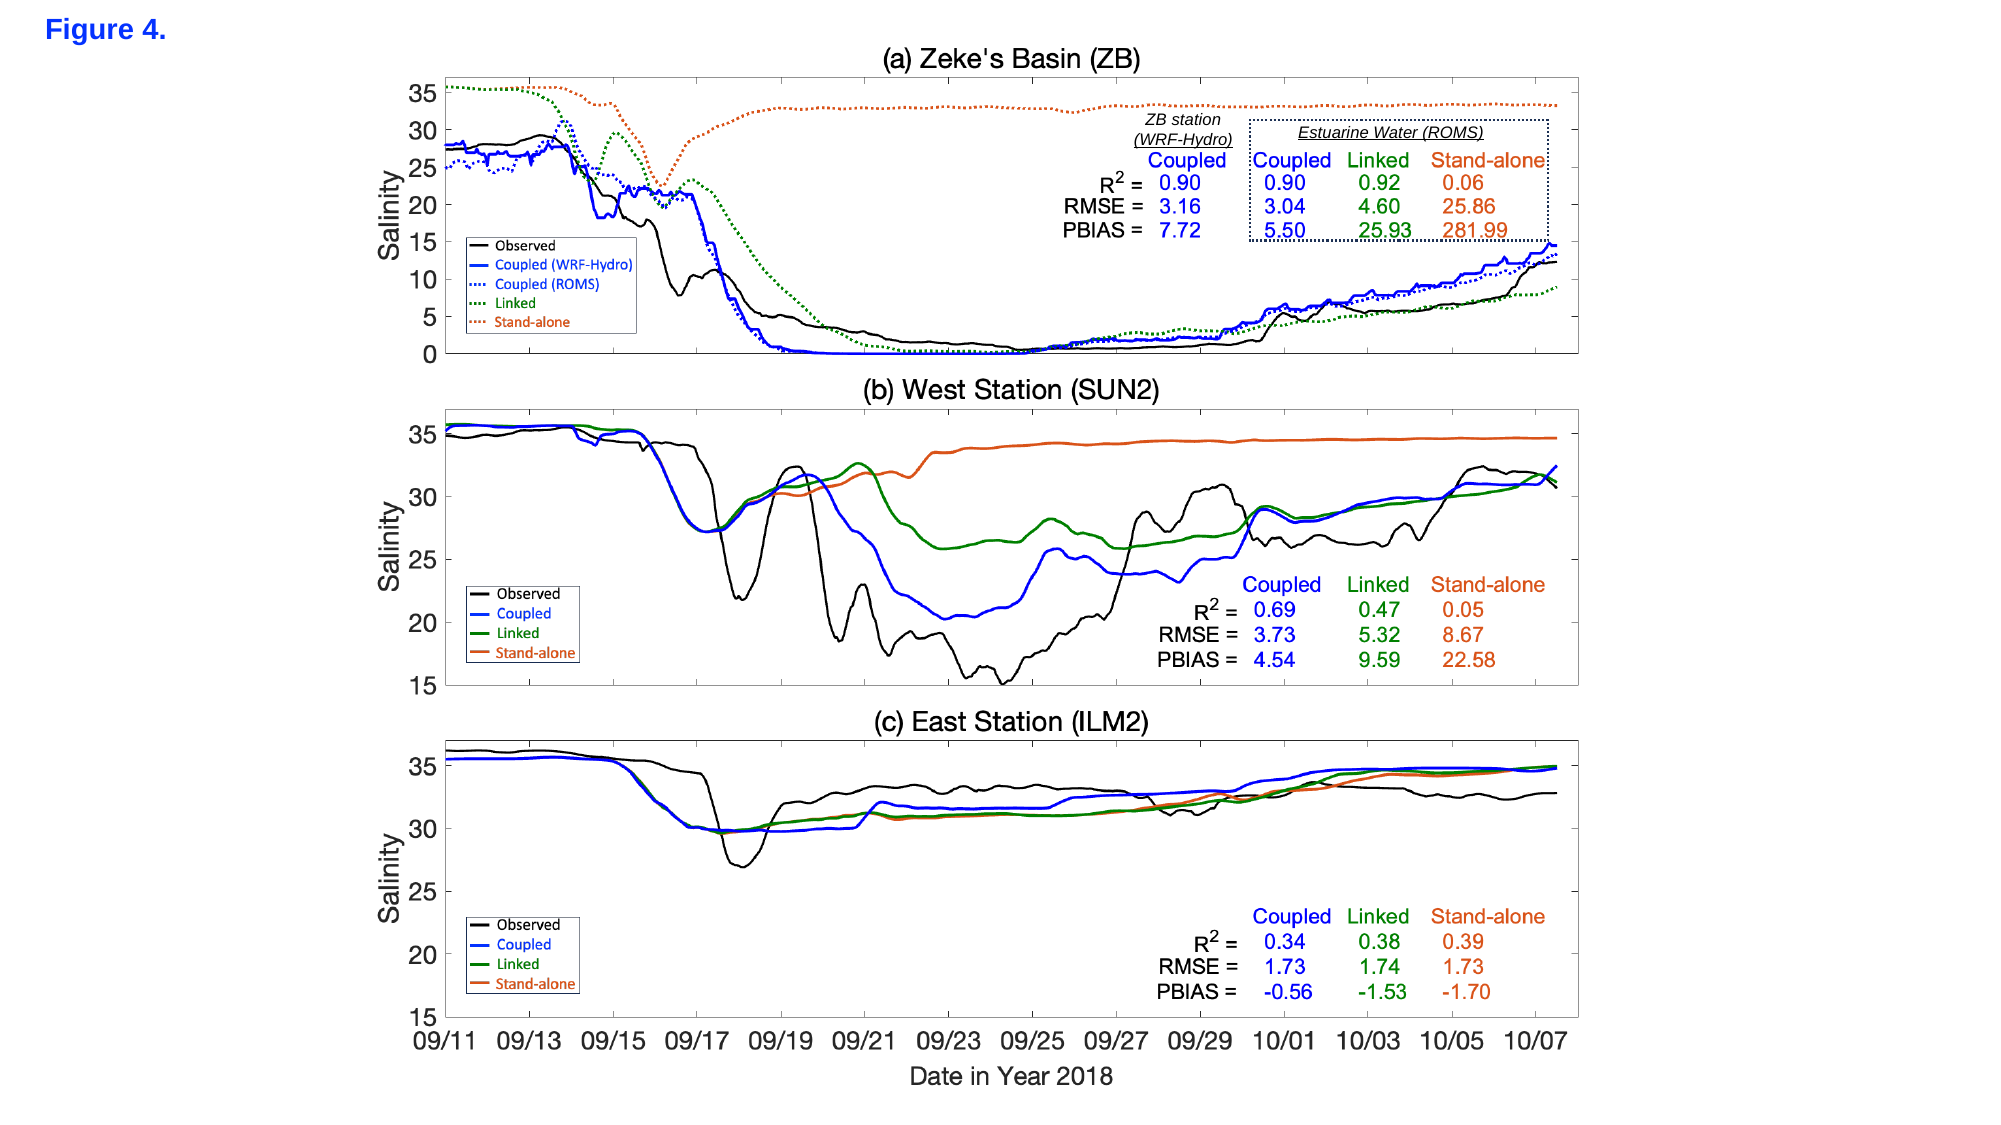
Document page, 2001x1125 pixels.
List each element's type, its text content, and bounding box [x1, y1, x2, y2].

picture [362, 31, 1638, 1094]
title Figure 4. [0, 0, 343, 50]
